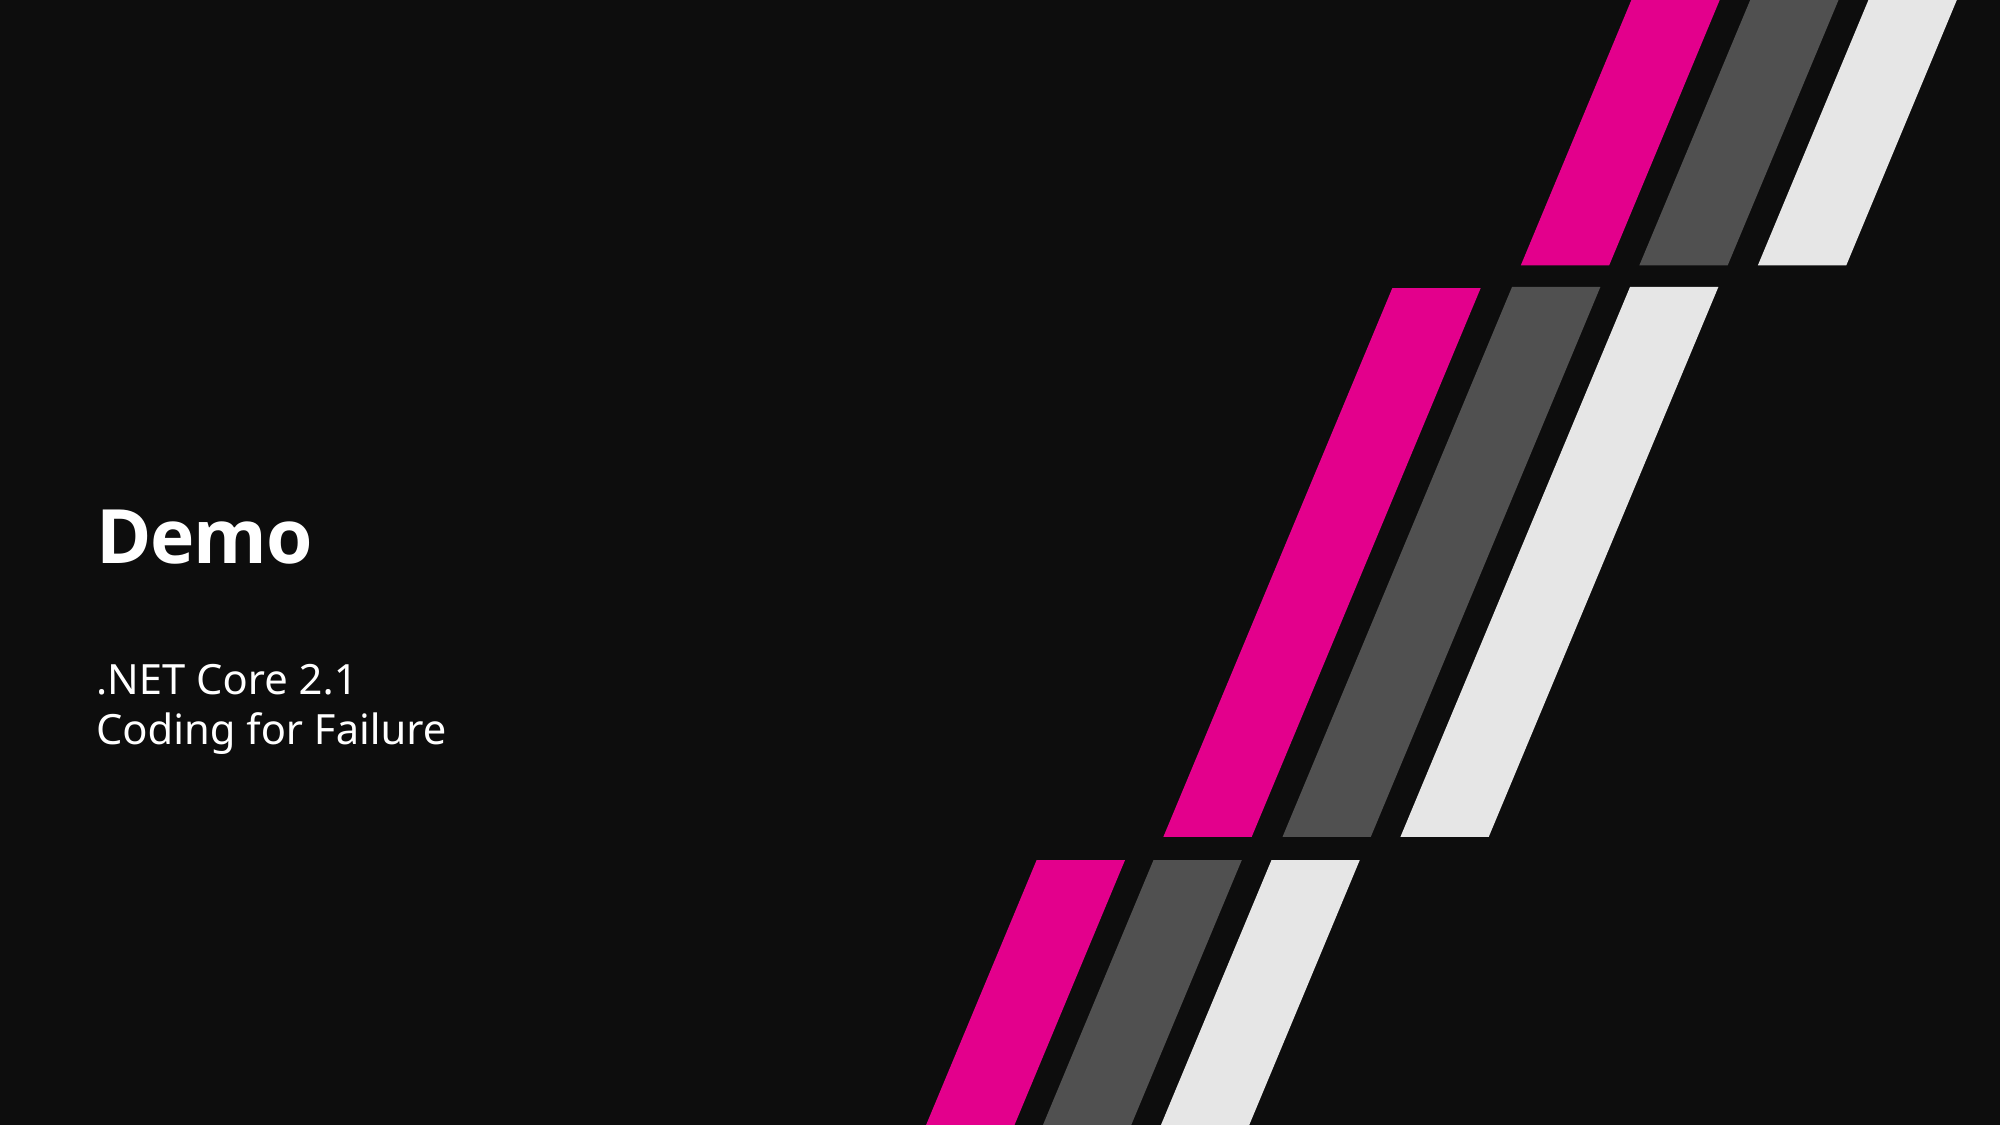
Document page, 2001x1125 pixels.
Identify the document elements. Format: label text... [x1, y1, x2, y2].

list .NET Core 2.1 Coding for Failure [96, 652, 1596, 754]
title Demo [96, 497, 1596, 580]
